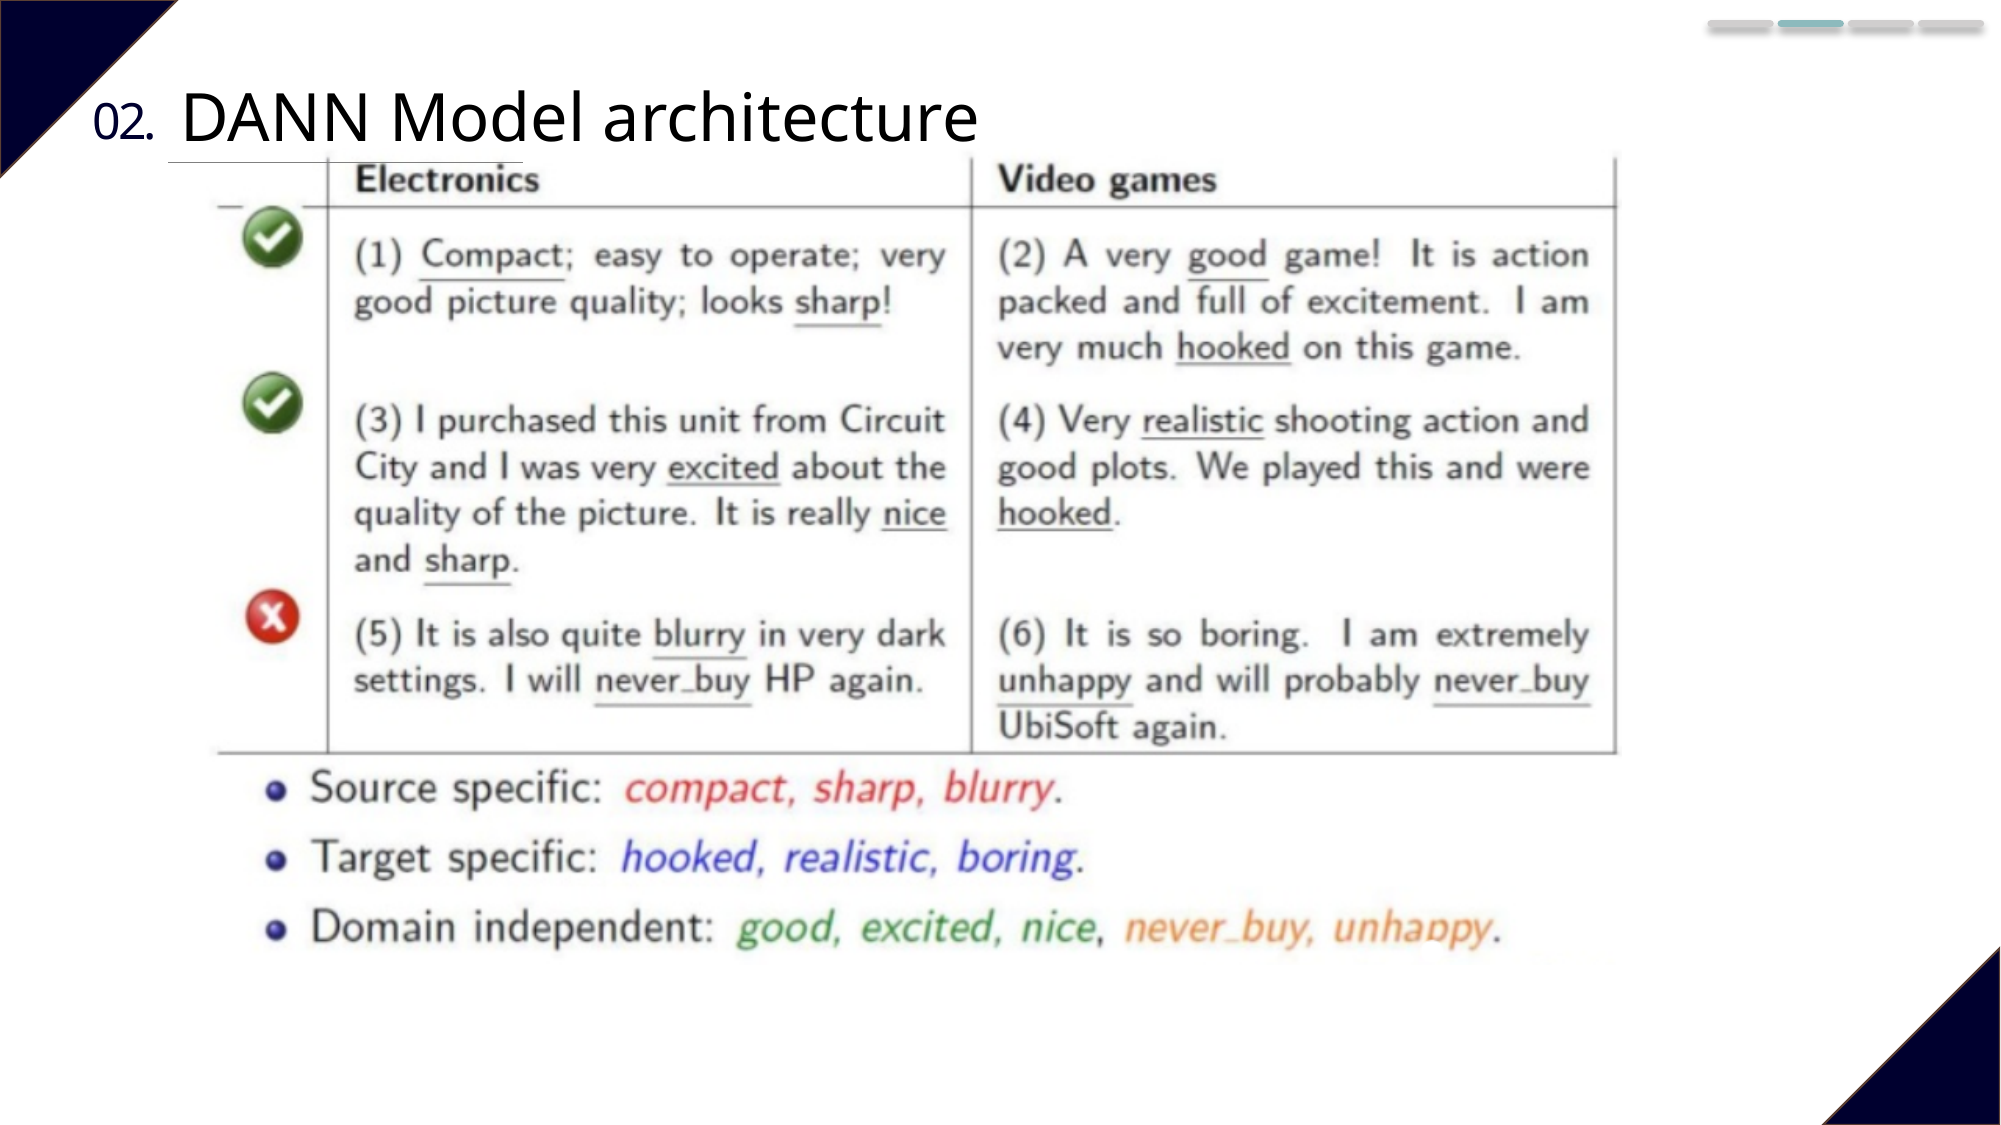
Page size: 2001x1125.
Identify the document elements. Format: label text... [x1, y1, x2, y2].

picture [205, 148, 1622, 965]
text_box 02. [78, 81, 172, 157]
text_box DANN Model architecture [165, 67, 996, 162]
